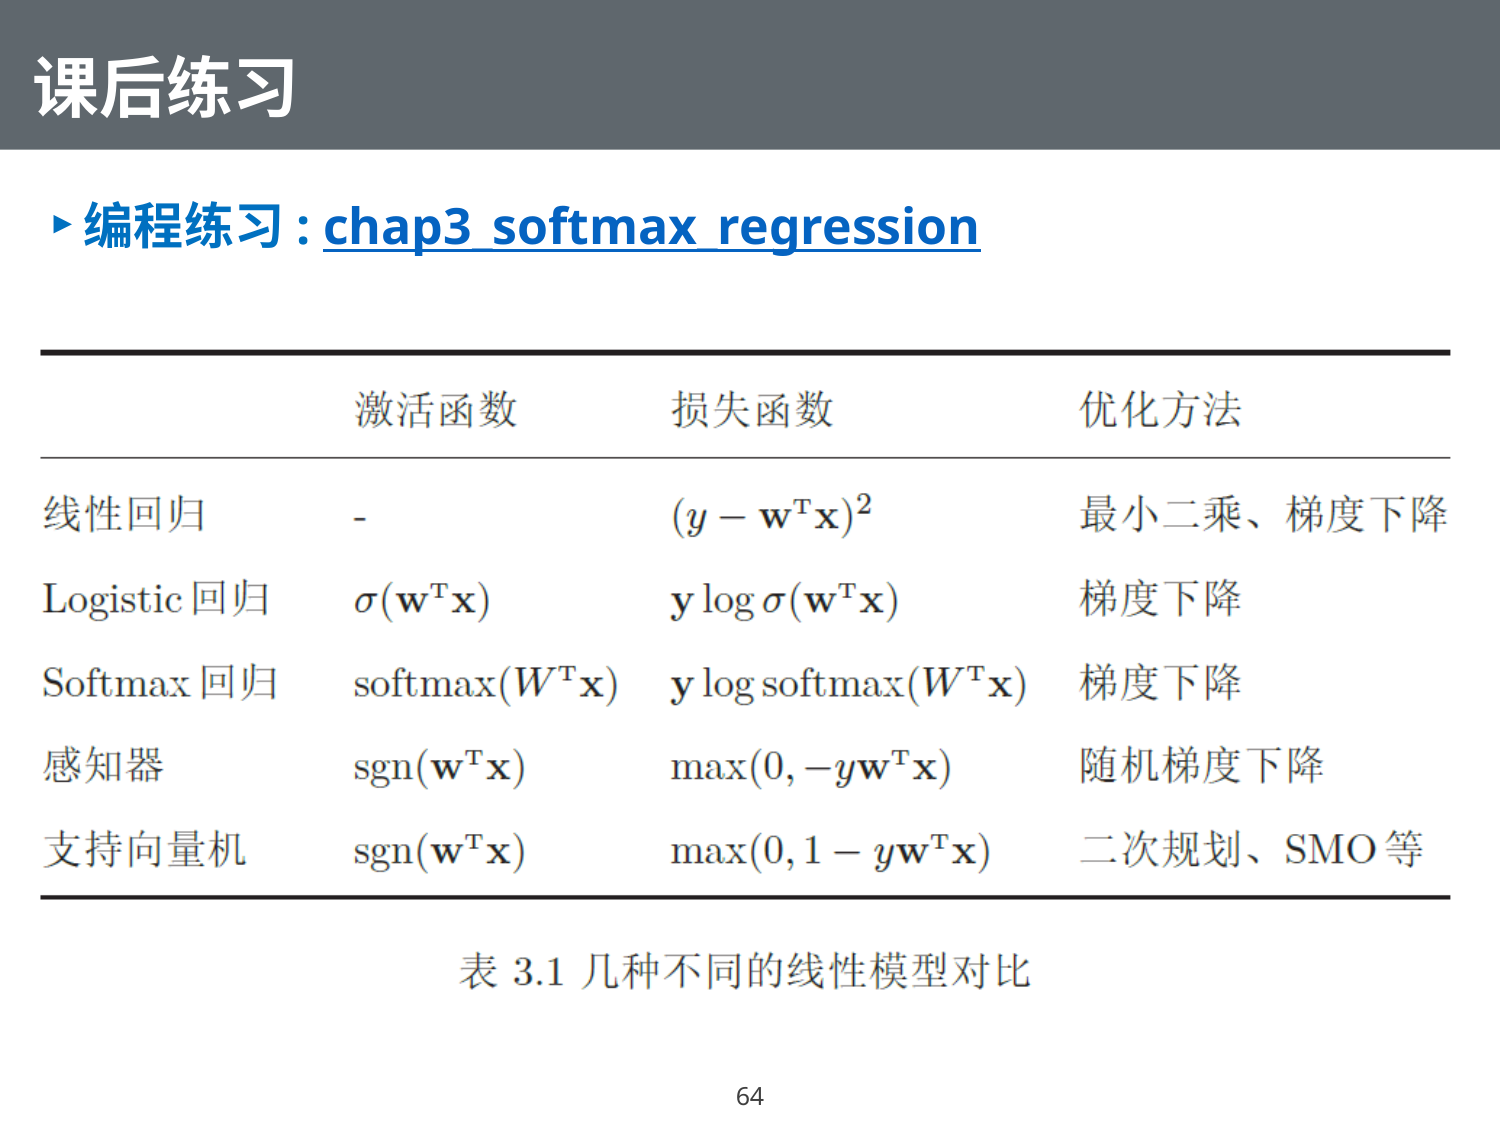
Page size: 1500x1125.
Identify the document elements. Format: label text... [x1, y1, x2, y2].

list 编程练习: chap3_softmax_regression [35, 173, 1500, 1043]
title 课后练习 [17, 16, 1483, 134]
picture [32, 334, 1468, 1011]
